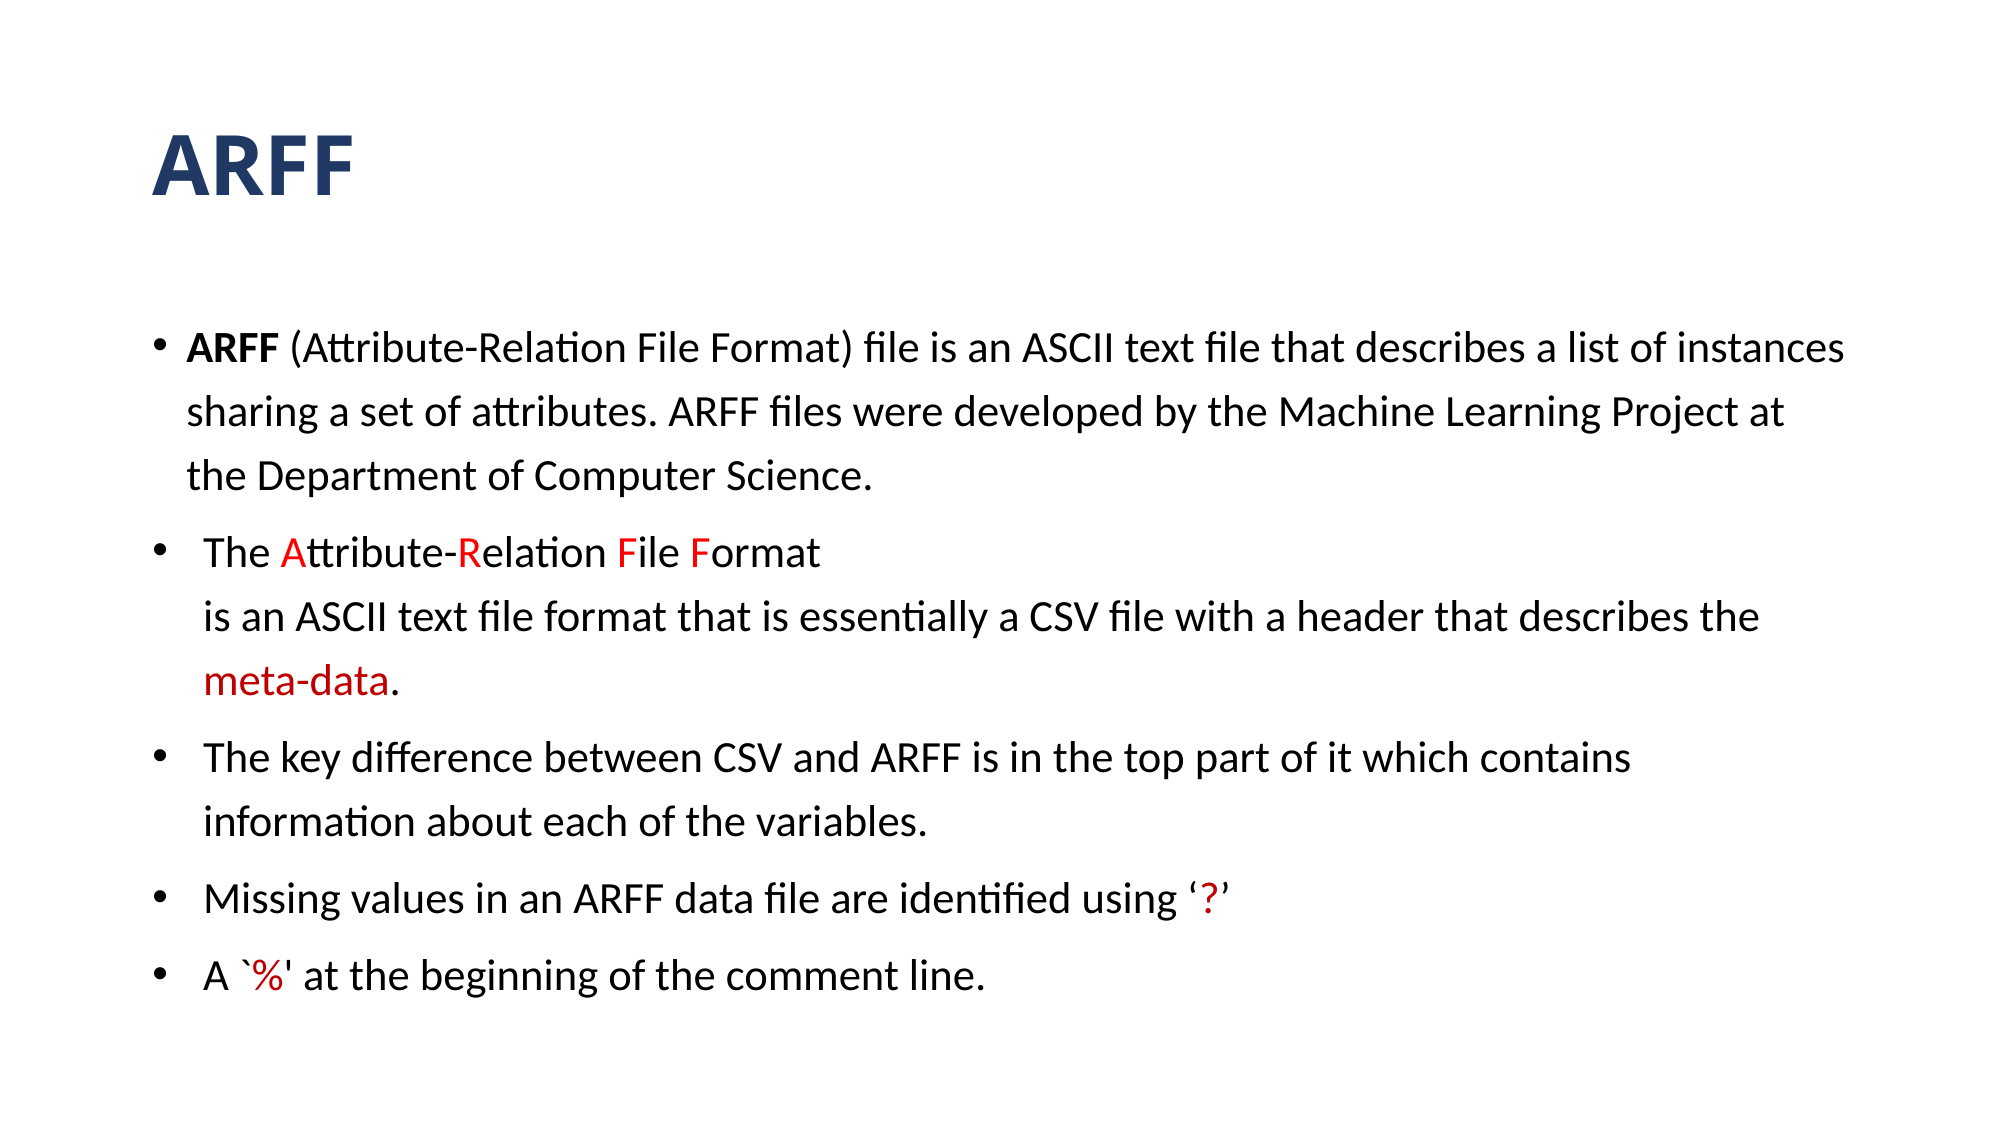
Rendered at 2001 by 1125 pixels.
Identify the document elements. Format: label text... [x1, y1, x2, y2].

list ARFF (Attribute-Relation File Format) file is an ASCII text file that describes a list of instances sharing a set of attributes. ARFF files were developed by the Machine Learning Project at the Department of Computer Science. The Attribute-Relation File Format is an ASCII text file format that is essentially a CSV file with a header that describes the meta-data. The key difference between CSV and ARFF is in the top part of it which contains information about each of the variables. Missing values in an ARFF data file are identified using ‘?’ A `%' at the beginning of the comment line. [137, 299, 1863, 1014]
title ARFF [137, 59, 1863, 278]
